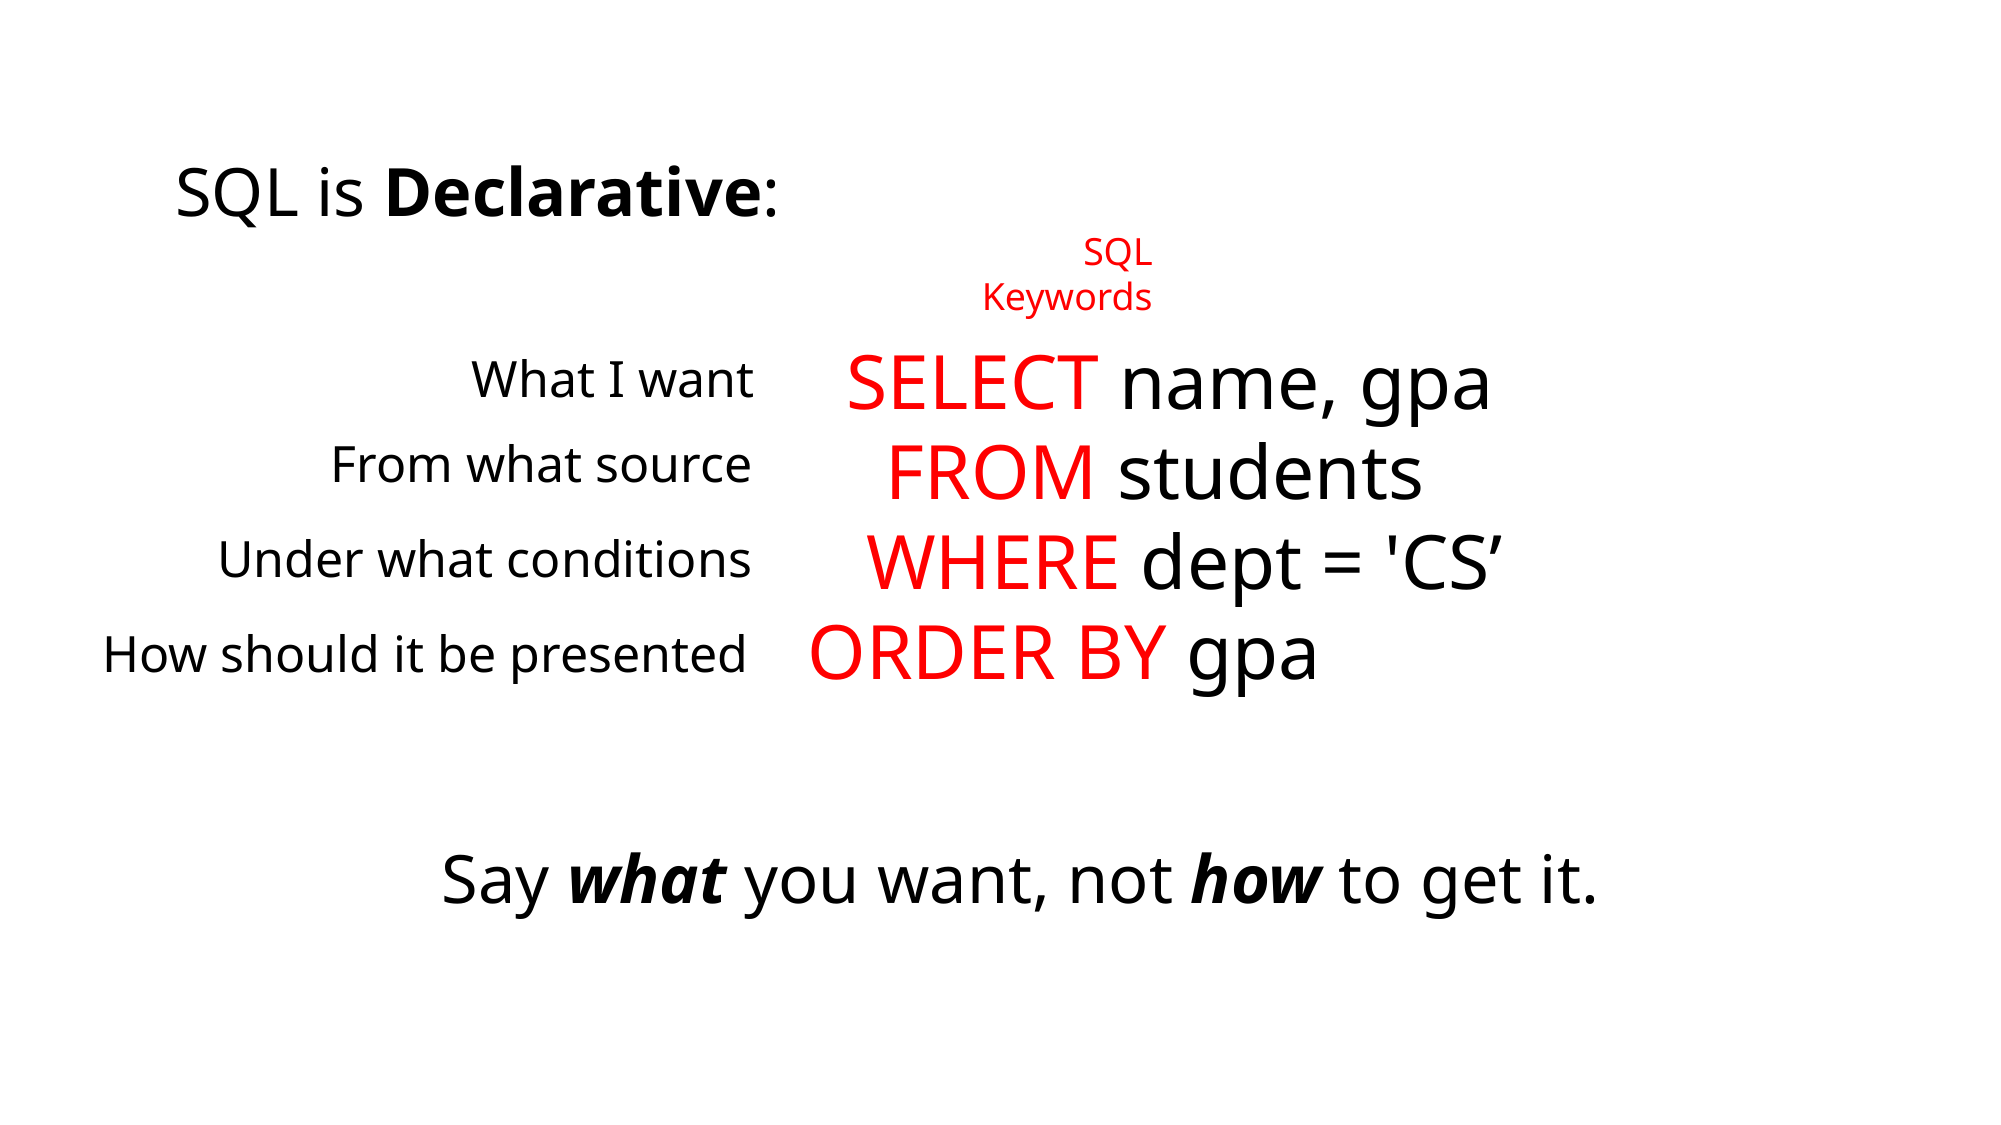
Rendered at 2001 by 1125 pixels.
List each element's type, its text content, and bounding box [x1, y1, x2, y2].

text_box From what source [315, 424, 768, 500]
text_box SQL Keywords [966, 221, 1168, 326]
list SELECT name, gpa FROM students WHERE dept = 'CS’ ORDER BY gpa [790, 327, 1943, 693]
text_box What I want [456, 340, 770, 415]
text_box SQL is Declarative: [160, 141, 796, 237]
text_box How should it be presented [87, 614, 764, 690]
text_box Say what you want, not how to get it. [308, 829, 1734, 925]
text_box Under what conditions [202, 519, 767, 595]
